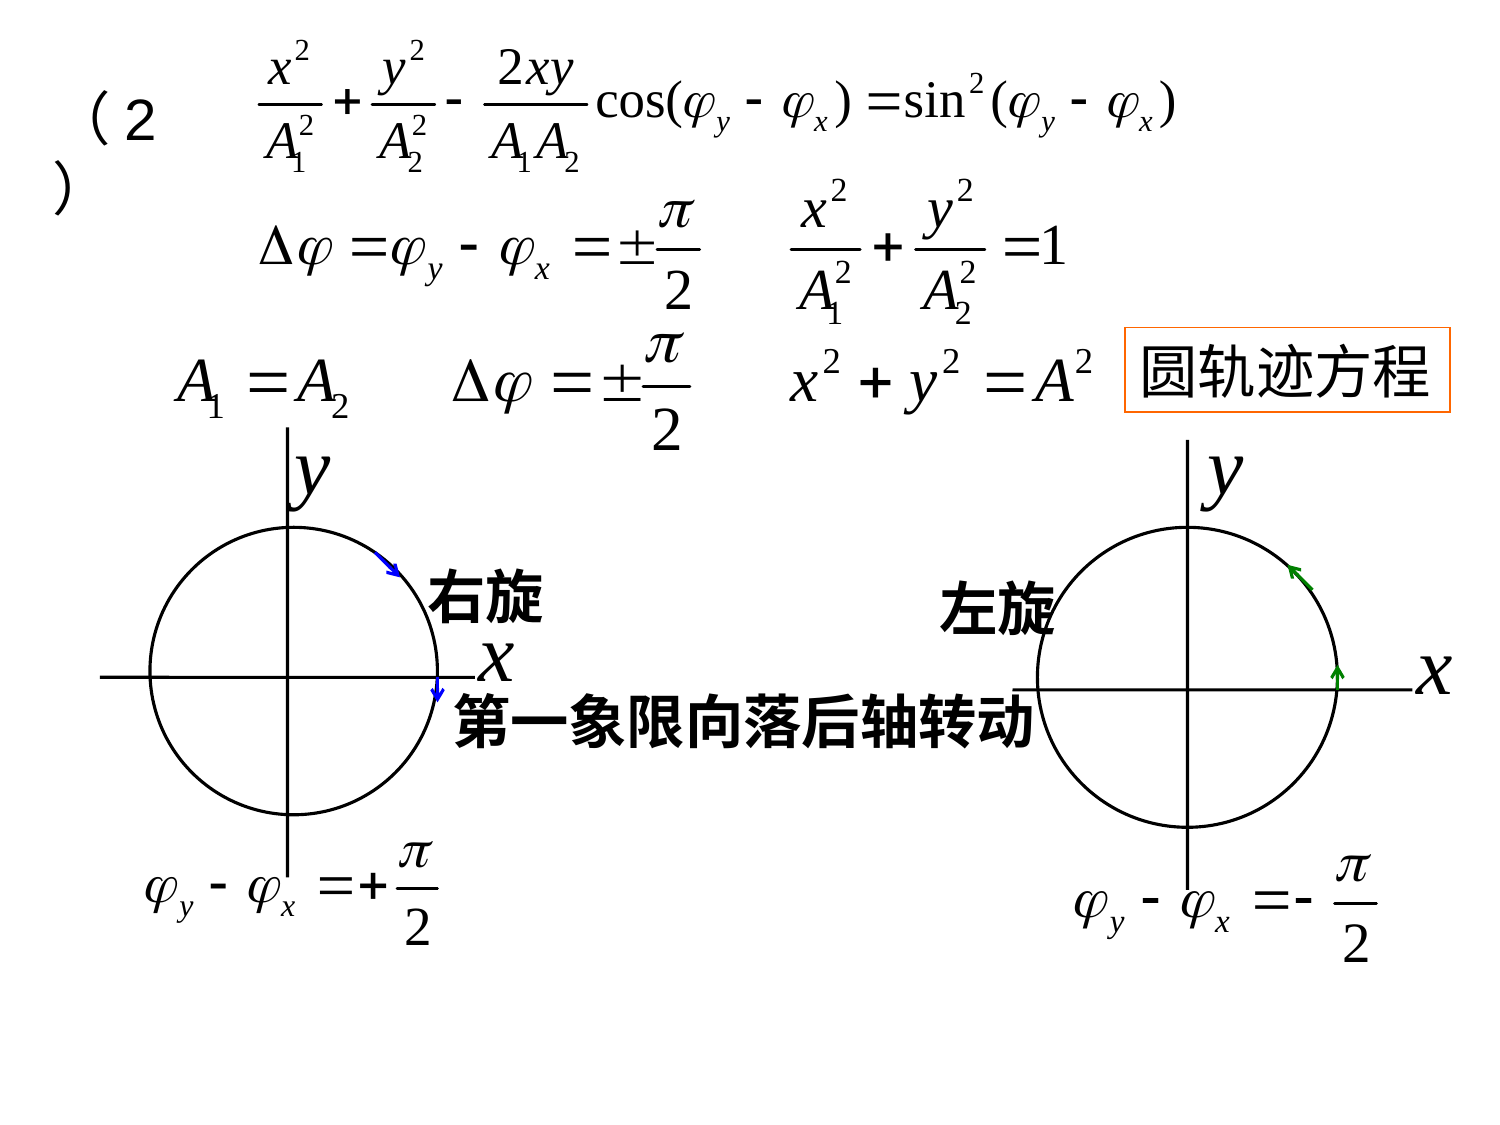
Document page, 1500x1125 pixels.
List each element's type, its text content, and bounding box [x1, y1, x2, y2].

text_box 圆轨迹方程 [1125, 327, 1450, 413]
text_box 第一象限向落后轴转动 [437, 677, 1075, 763]
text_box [1187, 439, 1263, 529]
text_box [150, 678, 287, 777]
text_box [288, 529, 438, 677]
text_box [249, 24, 1188, 184]
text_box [462, 627, 531, 703]
text_box [1188, 690, 1337, 777]
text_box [137, 814, 450, 958]
text_box [1064, 690, 1187, 777]
text_box [374, 552, 400, 578]
text_box [1330, 664, 1345, 690]
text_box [987, 827, 1388, 975]
text_box （2） [37, 74, 225, 230]
text_box [149, 528, 287, 677]
text_box [288, 678, 437, 777]
text_box [1188, 529, 1337, 689]
text_box [1188, 778, 1299, 827]
text_box [288, 778, 390, 814]
text_box 左旋 [924, 564, 1075, 650]
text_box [162, 302, 1113, 465]
text_box [1076, 778, 1187, 827]
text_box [1399, 639, 1469, 715]
text_box [197, 778, 287, 814]
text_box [274, 439, 350, 529]
text_box [1287, 564, 1313, 590]
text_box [249, 162, 1074, 338]
text_box 右旋 [412, 552, 563, 638]
text_box [1037, 527, 1187, 689]
